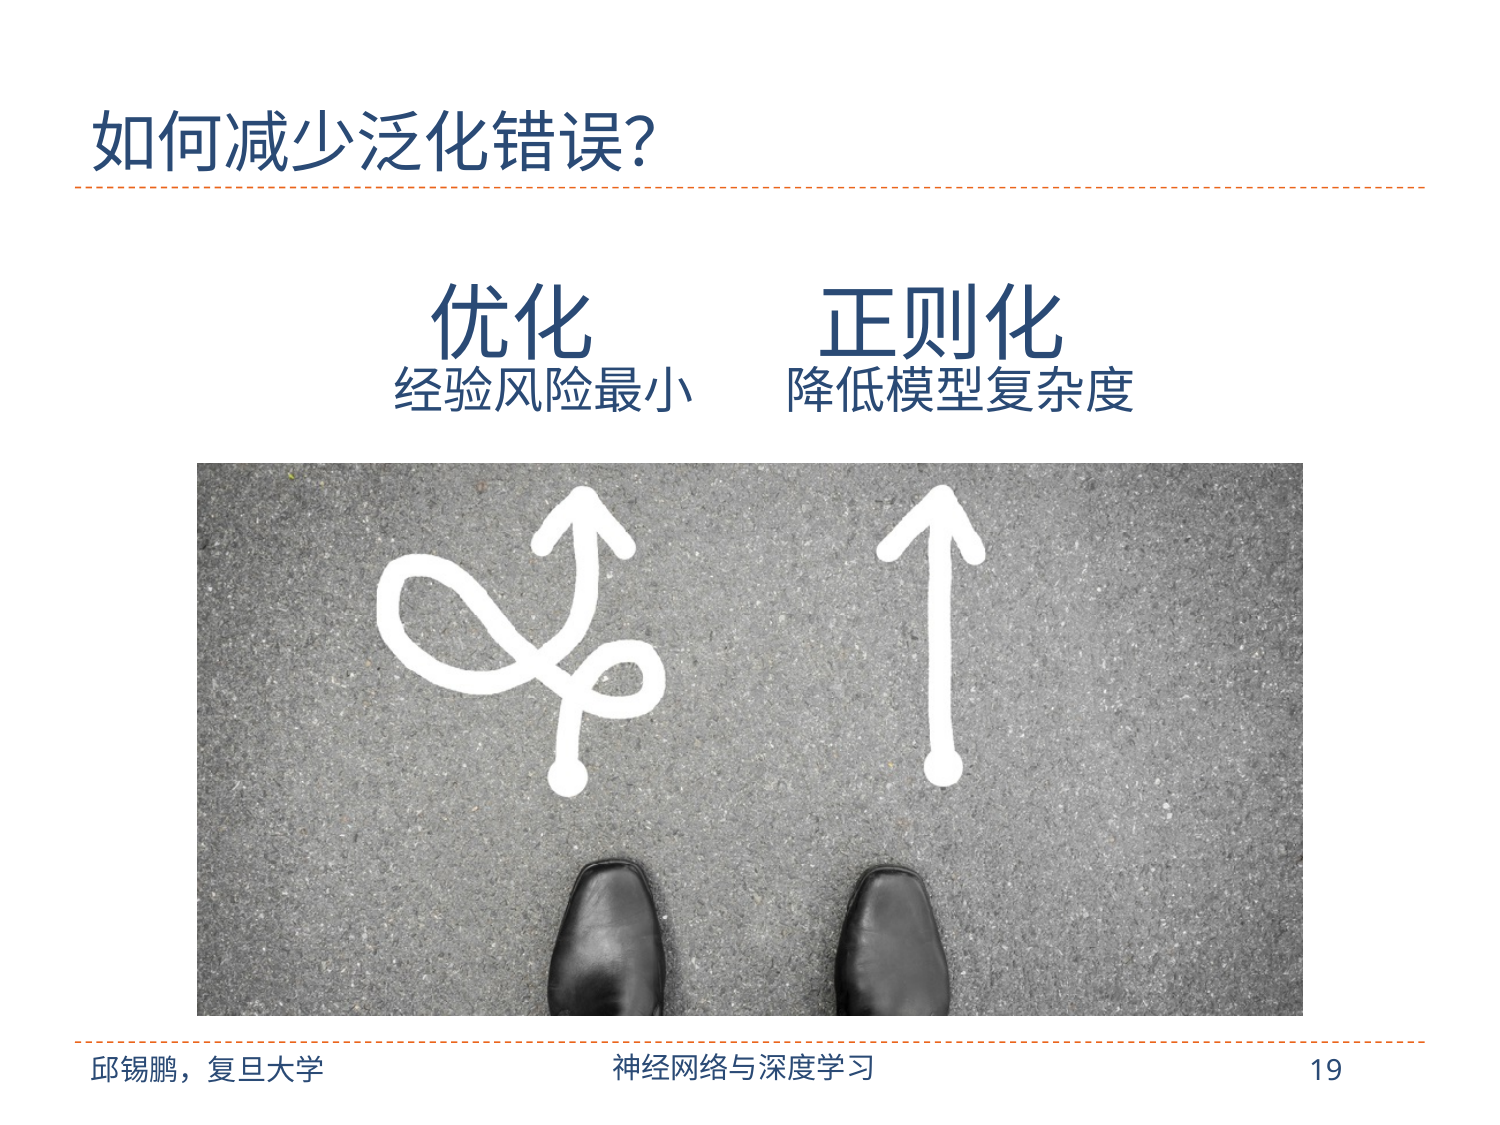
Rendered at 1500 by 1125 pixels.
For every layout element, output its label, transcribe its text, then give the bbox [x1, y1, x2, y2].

text_box 经验风险最小 [379, 350, 709, 426]
title 如何减少泛化错误？ [75, 24, 1425, 188]
text_box 正则化 [801, 262, 1082, 350]
text_box 优化 [413, 262, 610, 350]
picture [197, 463, 1303, 1017]
text_box 降低模型复杂度 [770, 350, 1151, 426]
